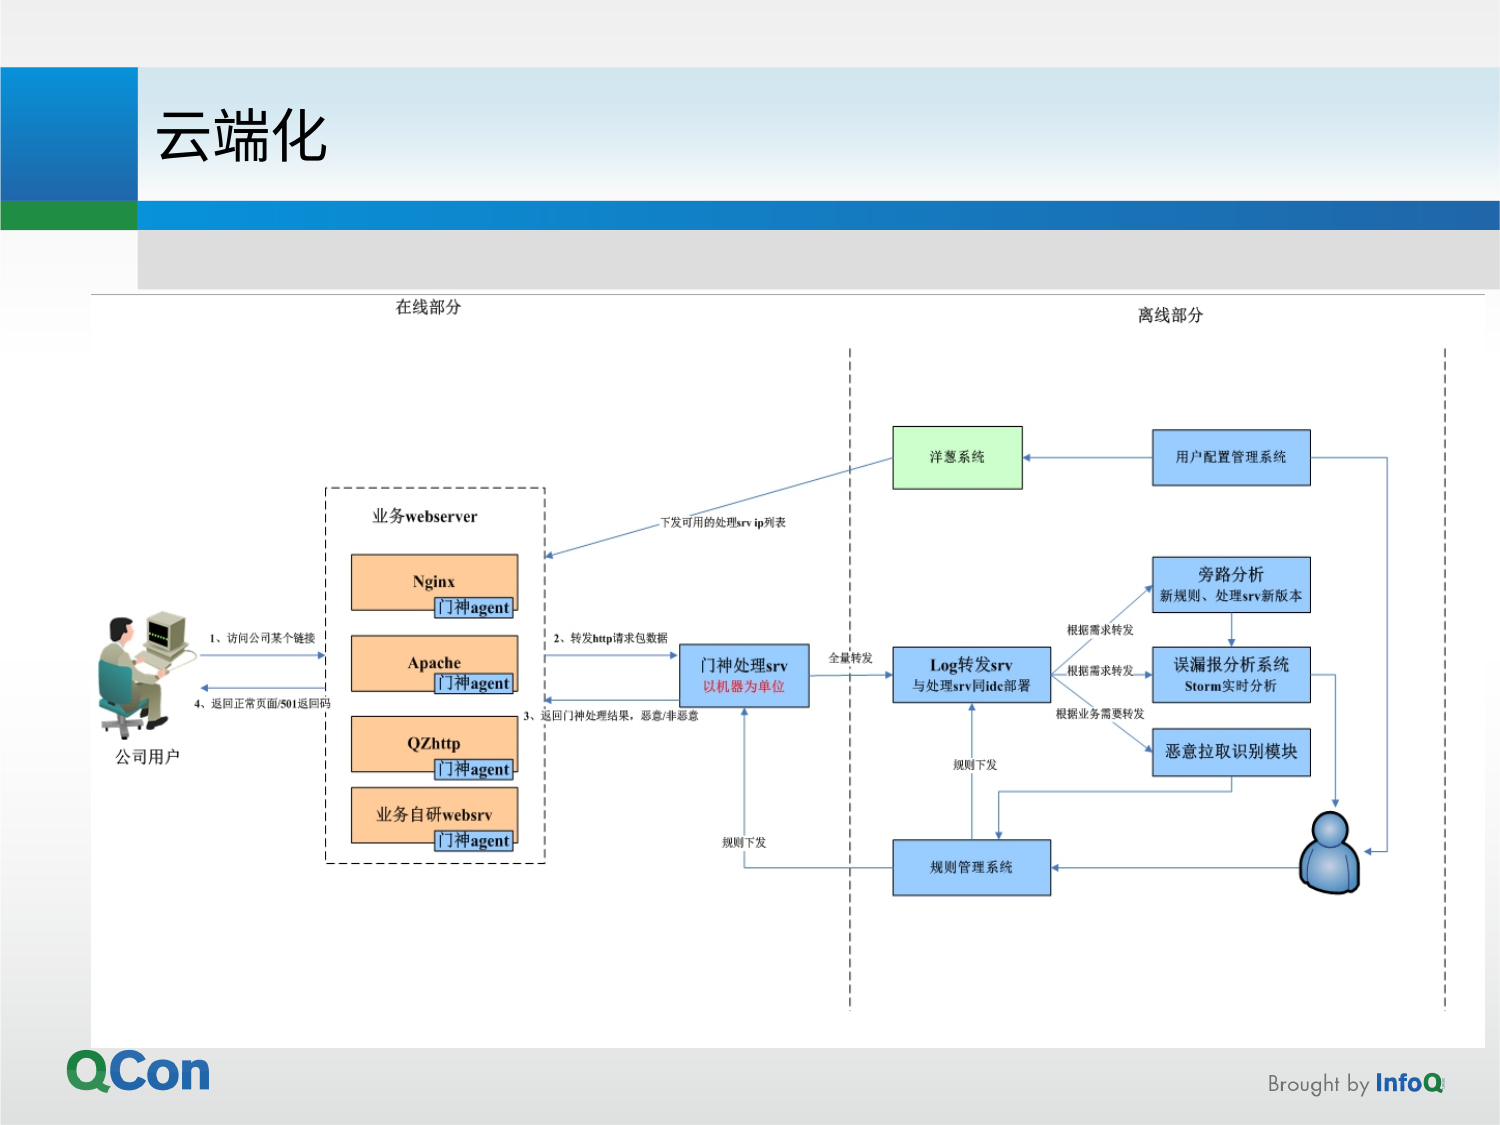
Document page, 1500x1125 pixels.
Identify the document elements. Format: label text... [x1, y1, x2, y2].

text_box 云端化 [154, 99, 1017, 206]
picture [0, 0, 1500, 1125]
